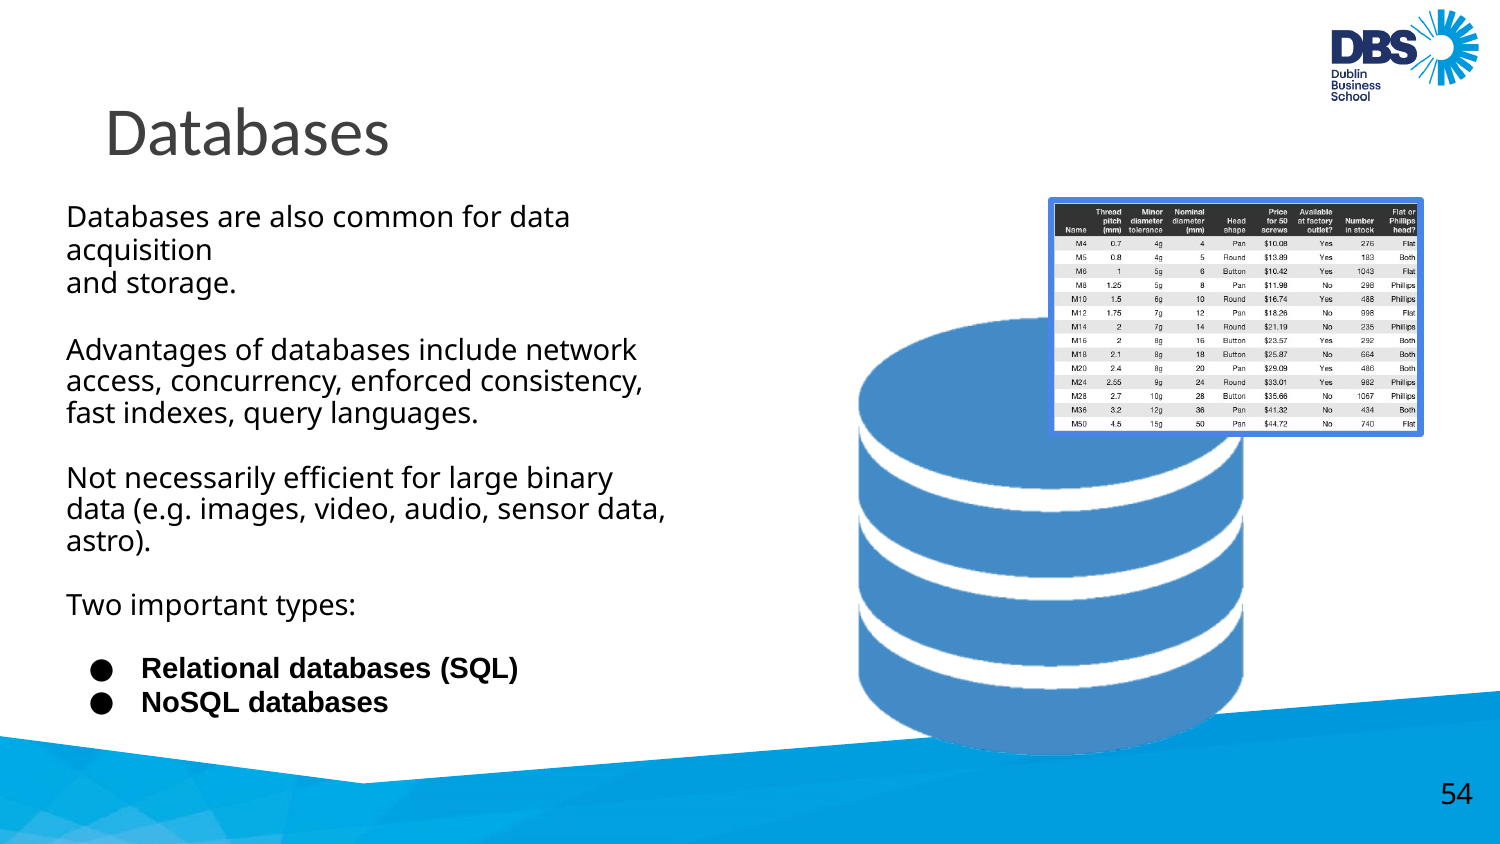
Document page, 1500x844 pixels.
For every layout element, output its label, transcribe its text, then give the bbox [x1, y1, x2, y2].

picture [1321, 0, 1500, 117]
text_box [0, 196, 1500, 844]
title Databases [103, 54, 1397, 195]
